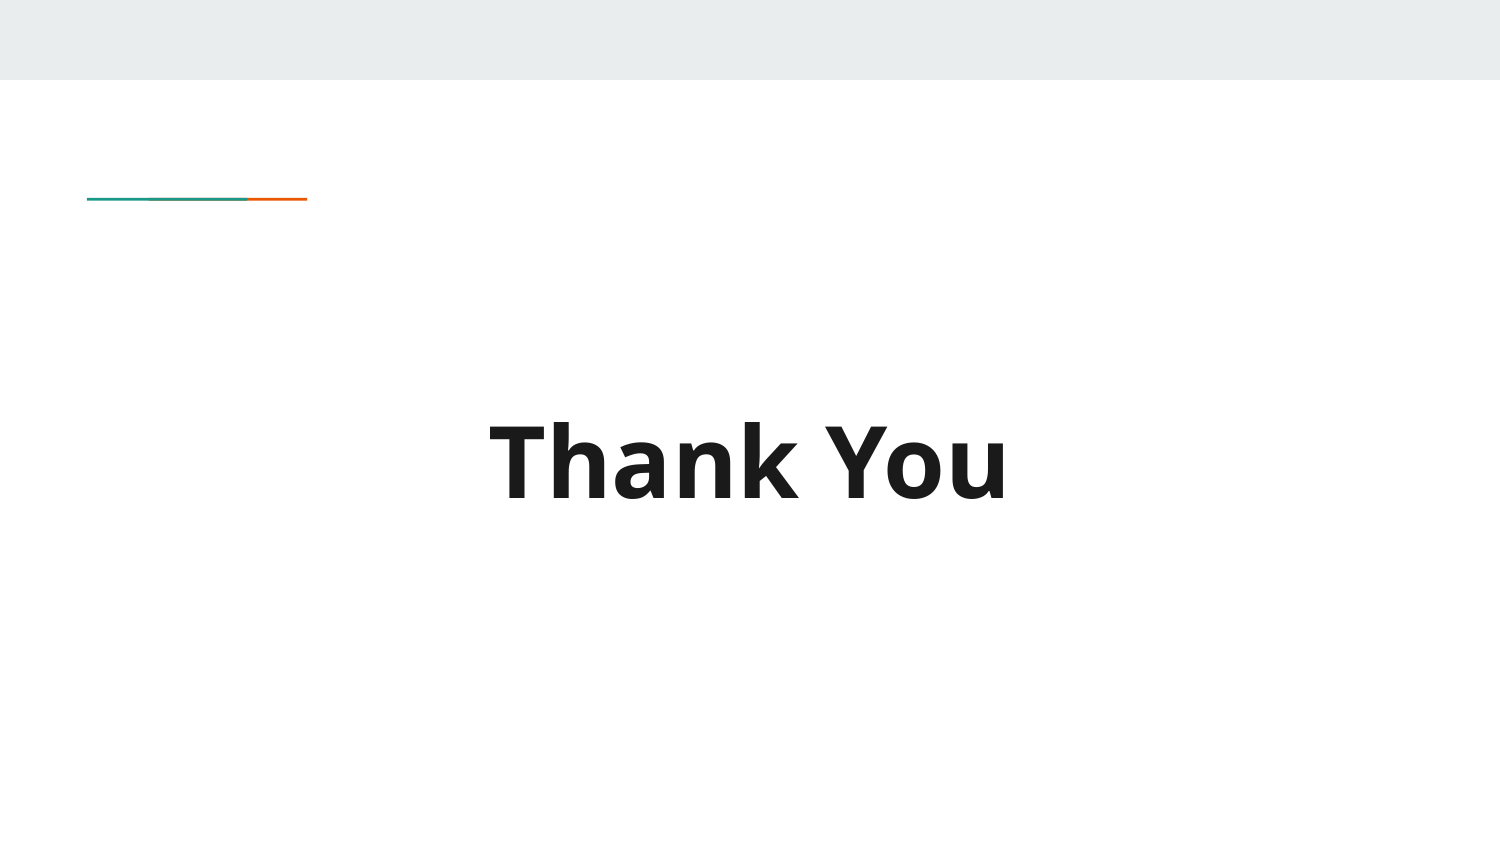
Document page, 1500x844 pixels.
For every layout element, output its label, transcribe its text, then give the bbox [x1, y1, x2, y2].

title Thank You [119, 383, 1381, 590]
